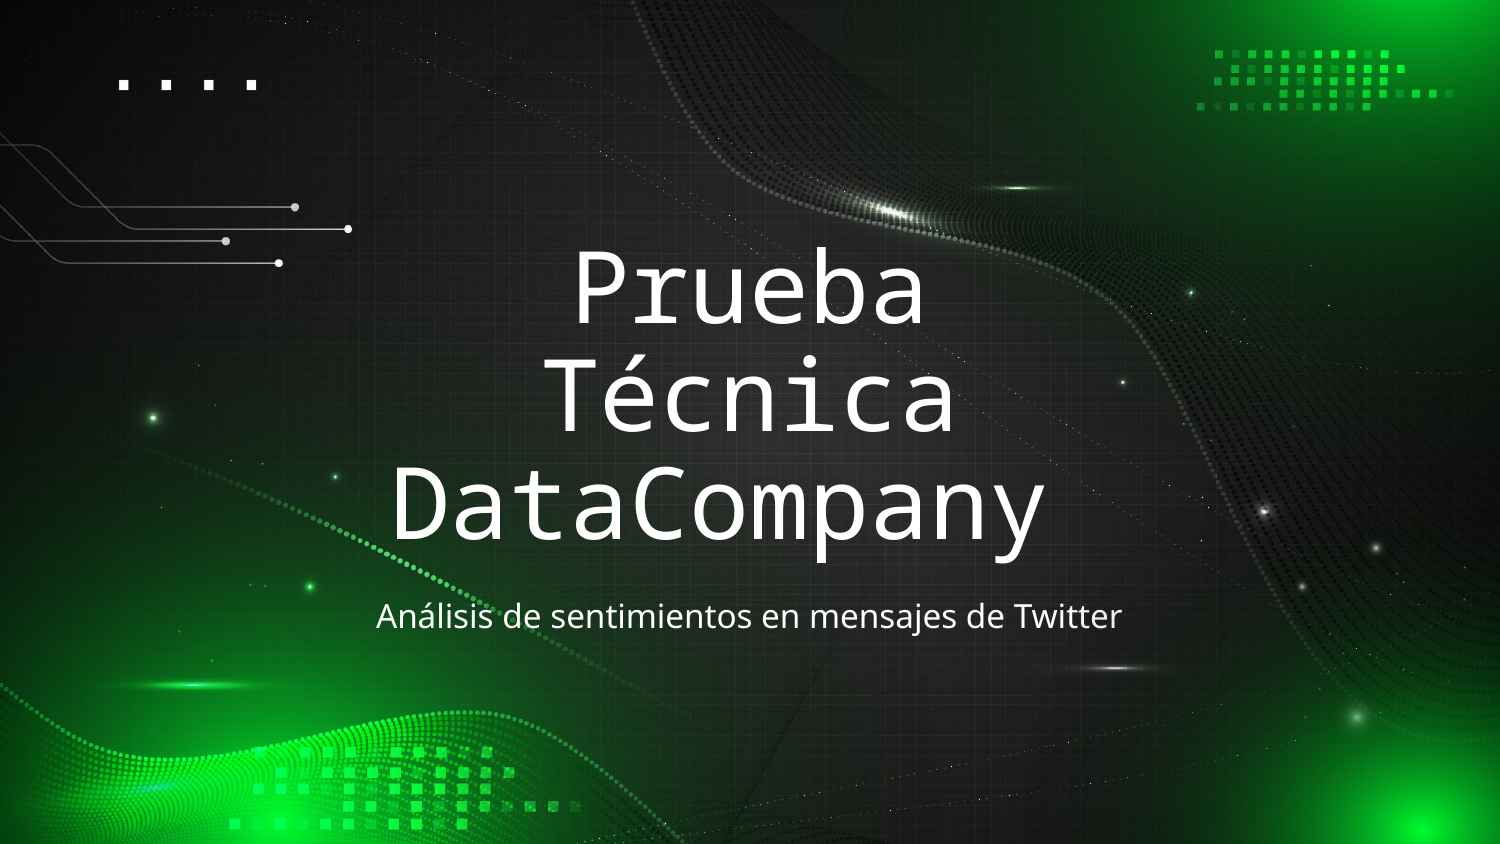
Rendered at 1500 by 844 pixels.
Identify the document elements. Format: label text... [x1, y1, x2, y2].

title Prueba Técnica DataCompany [347, 182, 1153, 569]
picture [0, 0, 1500, 844]
subtitle Análisis de sentimientos en mensajes de Twitter [347, 592, 1022, 651]
